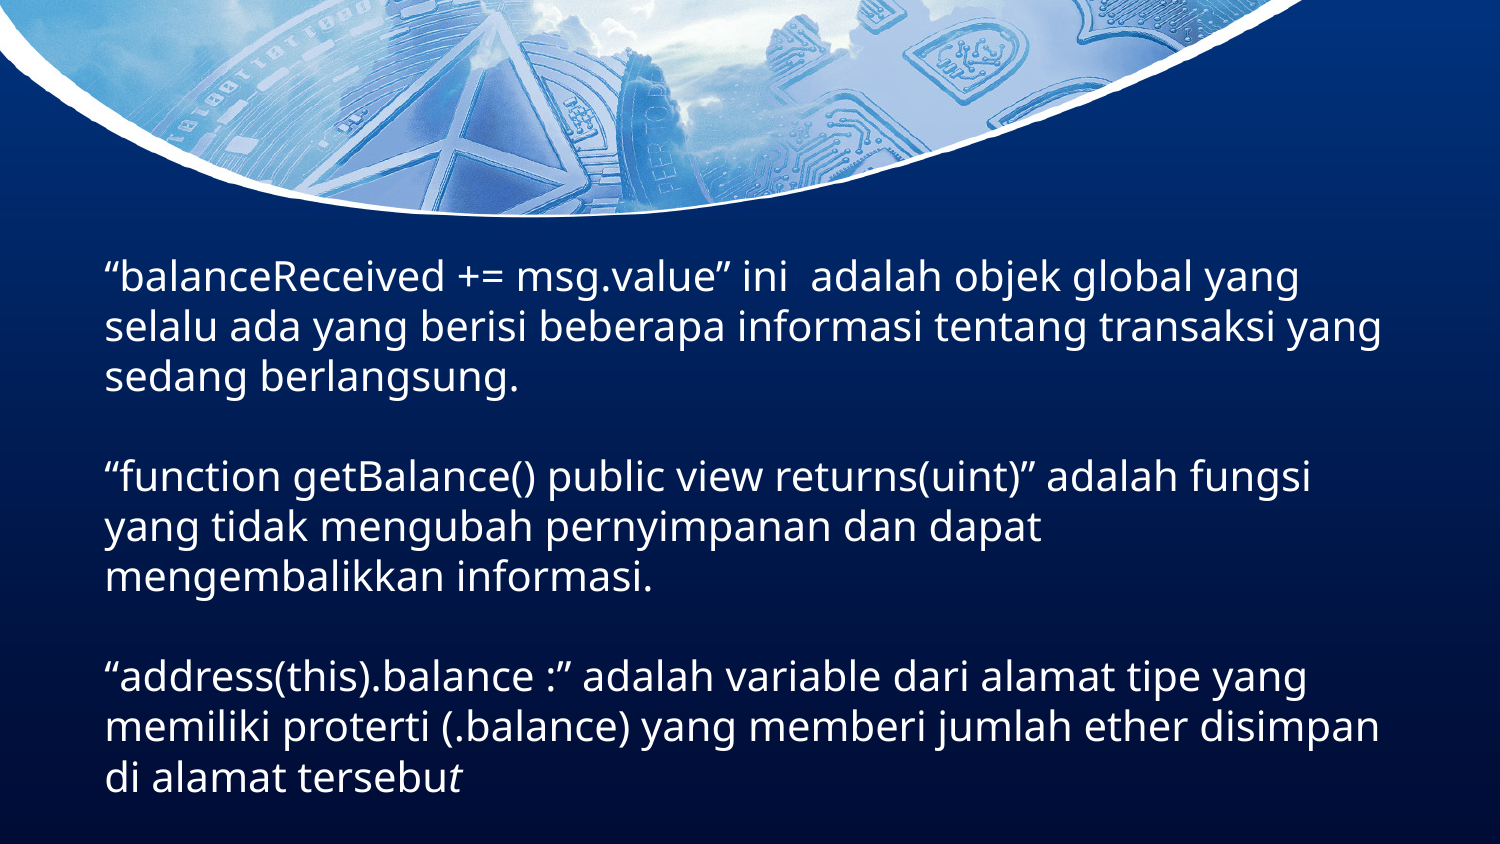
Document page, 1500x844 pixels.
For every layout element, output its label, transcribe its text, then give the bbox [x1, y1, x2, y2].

text_box “balanceReceived += msg.value” ini adalah objek global yang selalu ada yang berisi beberapa informasi tentang transaksi yang sedang berlangsung. “function getBalance() public view returns(uint)” adalah fungsi yang tidak mengubah pernyimpanan dan dapat mengembalikkan informasi. “address(this).balance :” adalah variable dari alamat tipe yang memiliki proterti (.balance) yang memberi jumlah ether disimpan di alamat tersebut [89, 242, 1403, 808]
picture [0, 0, 1500, 844]
